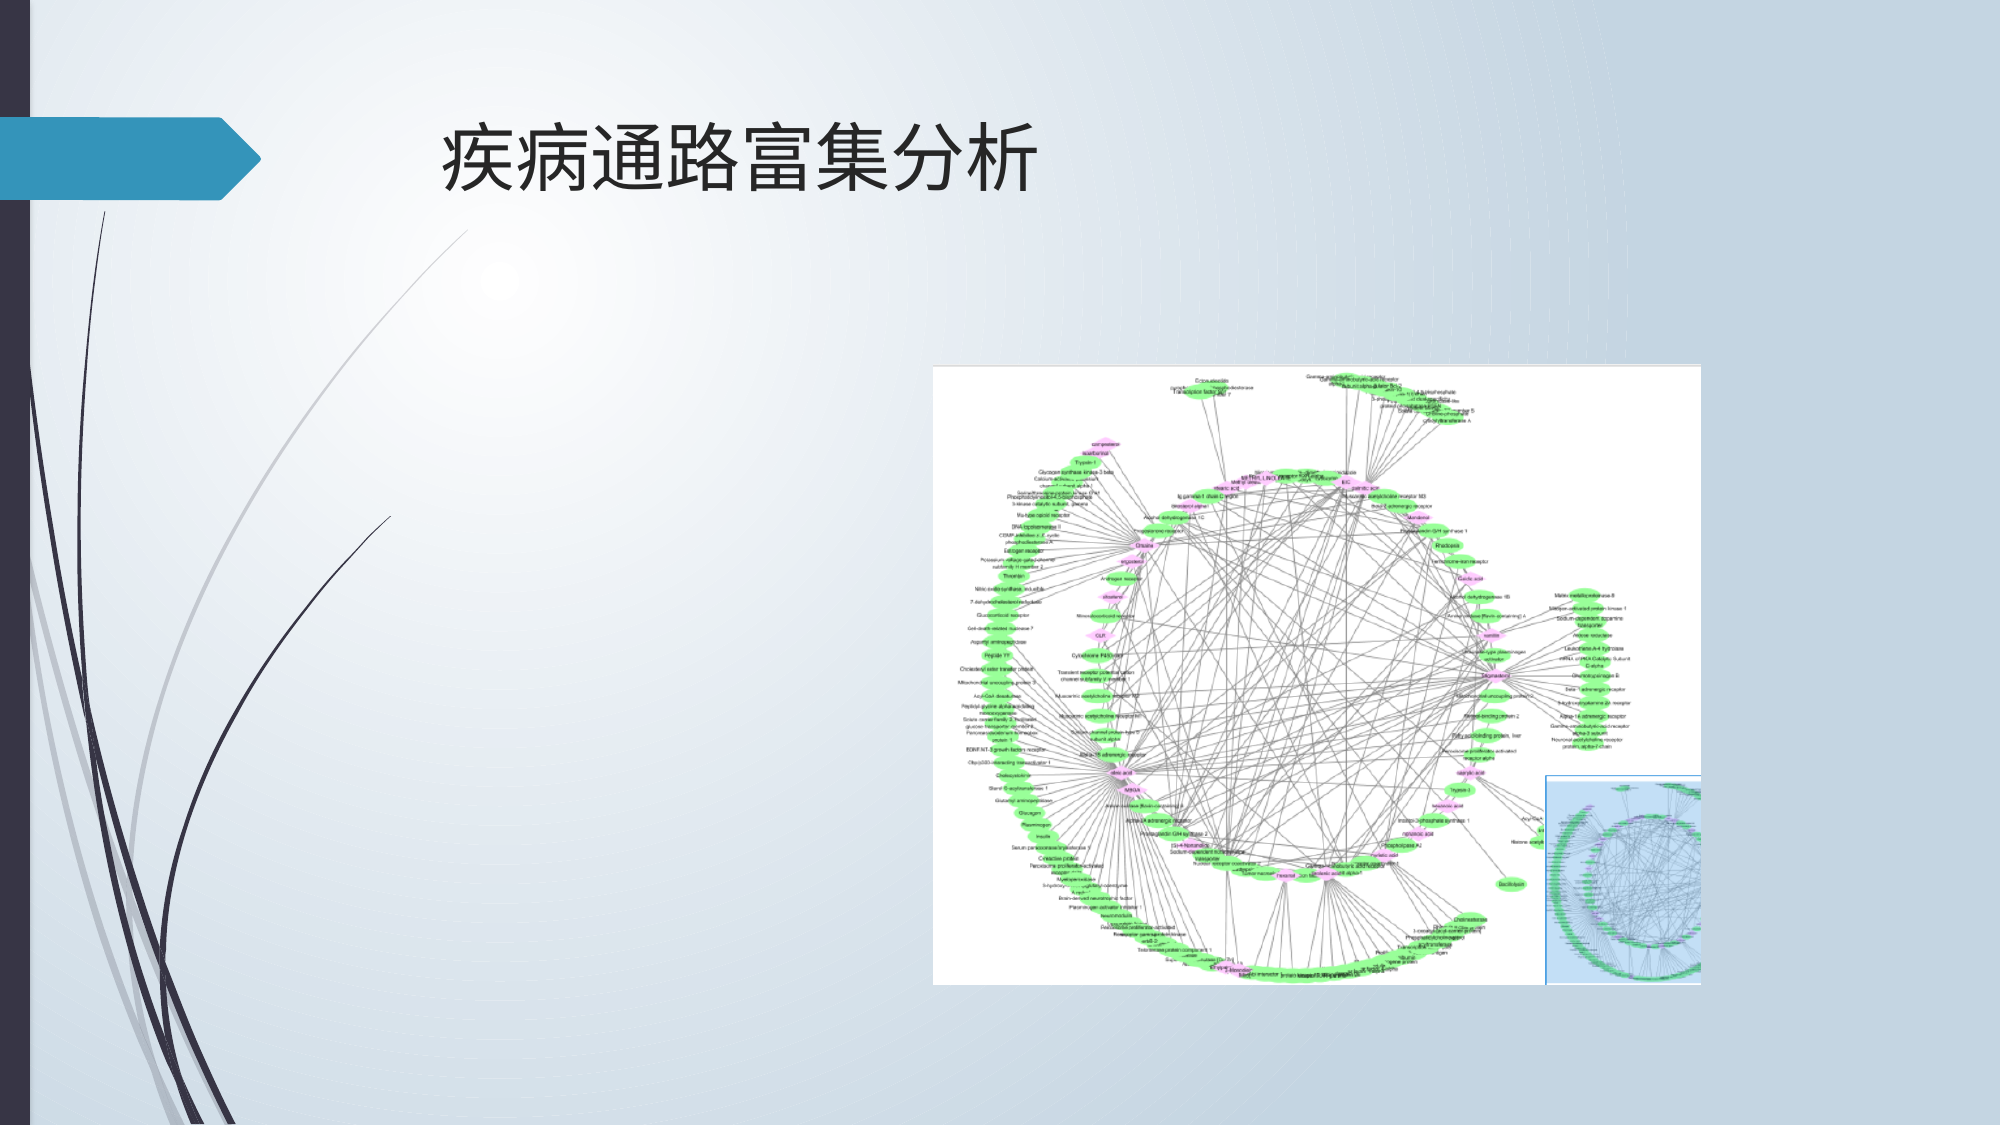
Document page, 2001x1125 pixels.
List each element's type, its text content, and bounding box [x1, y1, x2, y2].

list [932, 364, 1701, 986]
title 疾病通路富集分析 [425, 102, 1888, 313]
